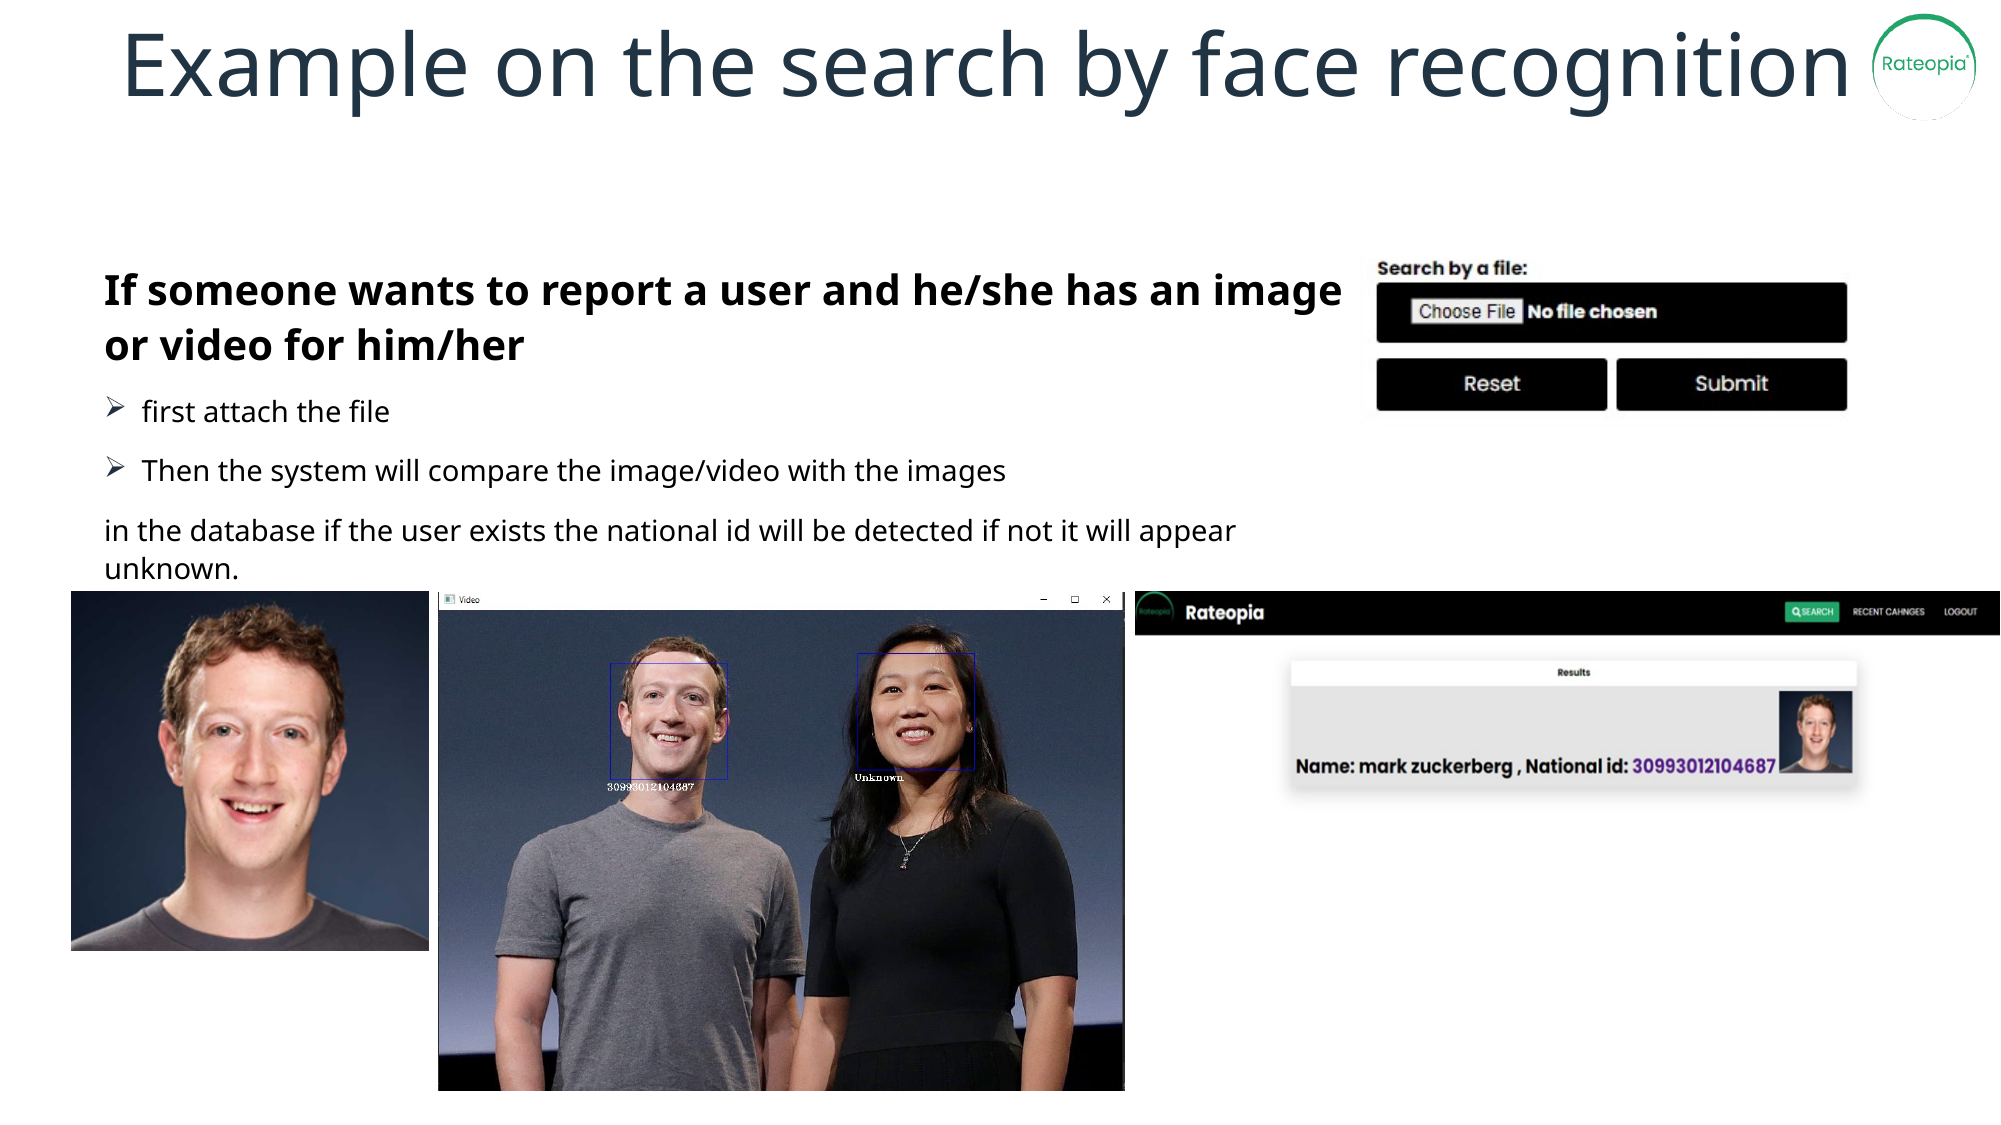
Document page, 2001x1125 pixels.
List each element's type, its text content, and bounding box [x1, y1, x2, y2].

list If someone wants to report a user and he/she has an image or video for him/her first attach the file Then the system will compare the image/video with the images in the database if the user exists the national id will be detected if not it will appear unknown. [89, 251, 1361, 610]
picture [71, 591, 429, 951]
picture [1360, 251, 1866, 426]
picture [1847, 0, 2000, 152]
picture [1135, 591, 2000, 884]
title Example on the search by face recognition [105, 0, 1847, 122]
picture [438, 592, 1125, 1091]
